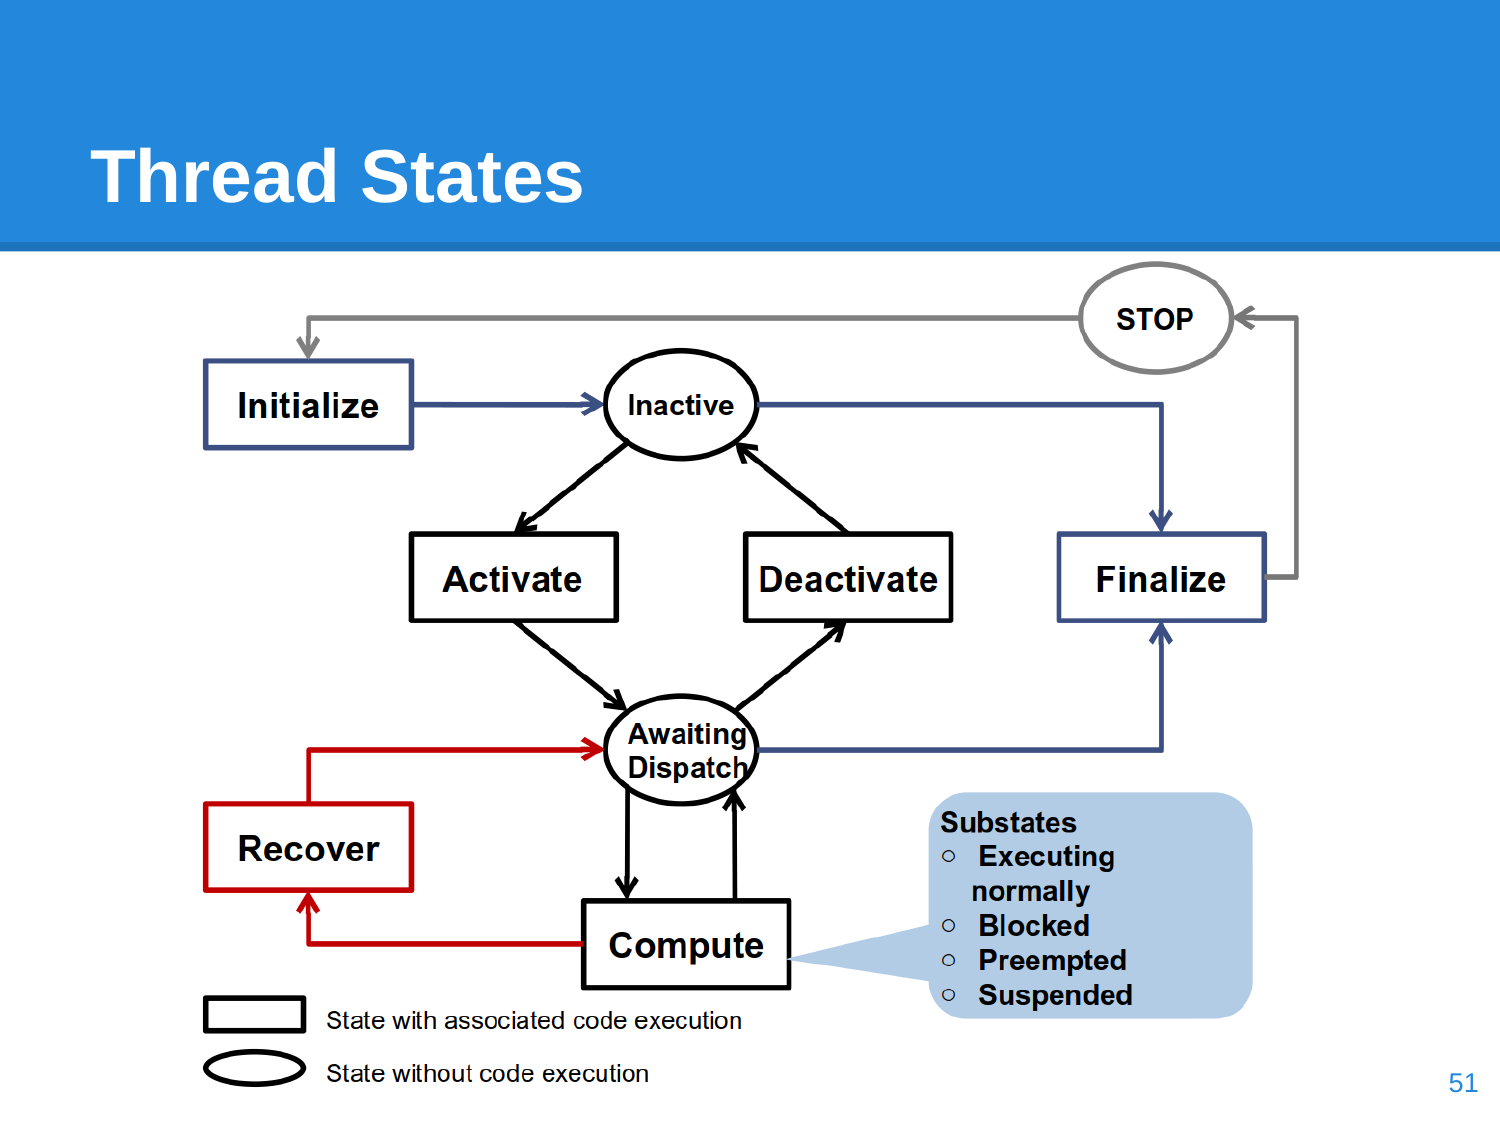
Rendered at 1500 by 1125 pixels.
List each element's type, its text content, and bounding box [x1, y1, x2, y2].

slide_number ‹#› [1403, 1038, 1494, 1125]
title Thread States [75, 45, 1425, 233]
picture [176, 252, 1324, 1096]
